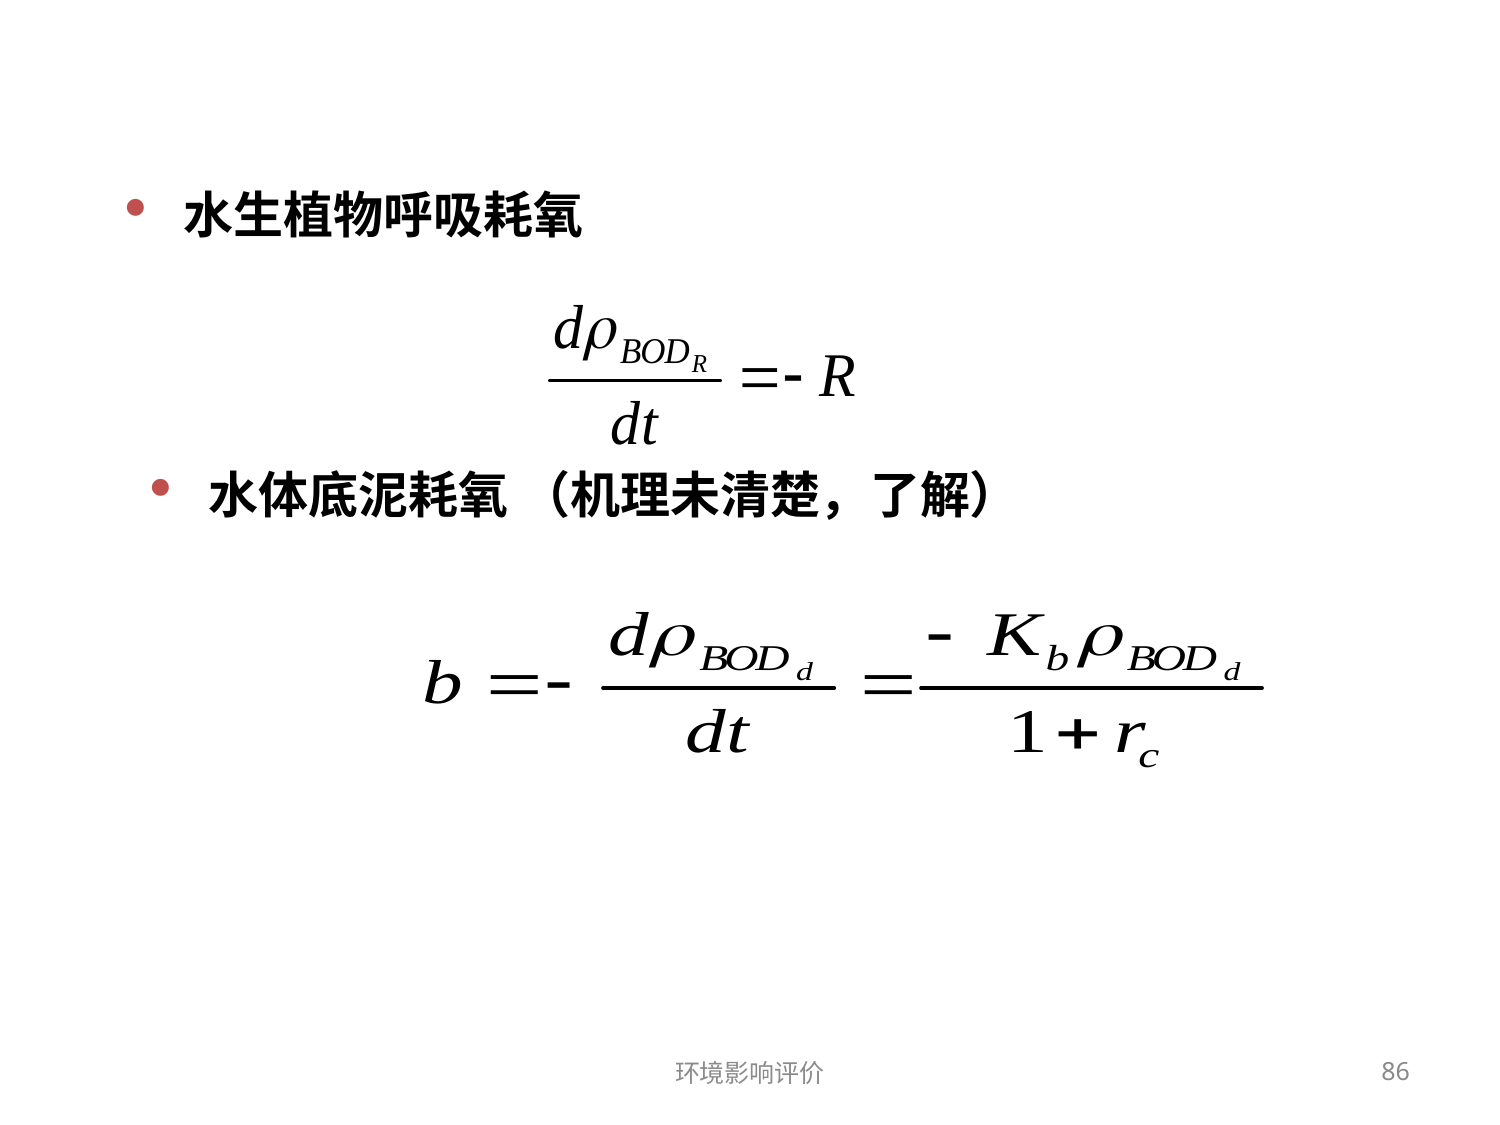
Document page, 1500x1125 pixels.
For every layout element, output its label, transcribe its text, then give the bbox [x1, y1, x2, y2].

footer 环境影响评价 [512, 1042, 988, 1103]
slide_number 86 [1074, 1042, 1425, 1103]
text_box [538, 287, 869, 459]
text_box 水体底泥耗氧 （机理未清楚，了解） [137, 462, 1413, 563]
list 水生植物呼吸耗氧 [112, 112, 1388, 250]
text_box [412, 594, 1281, 782]
